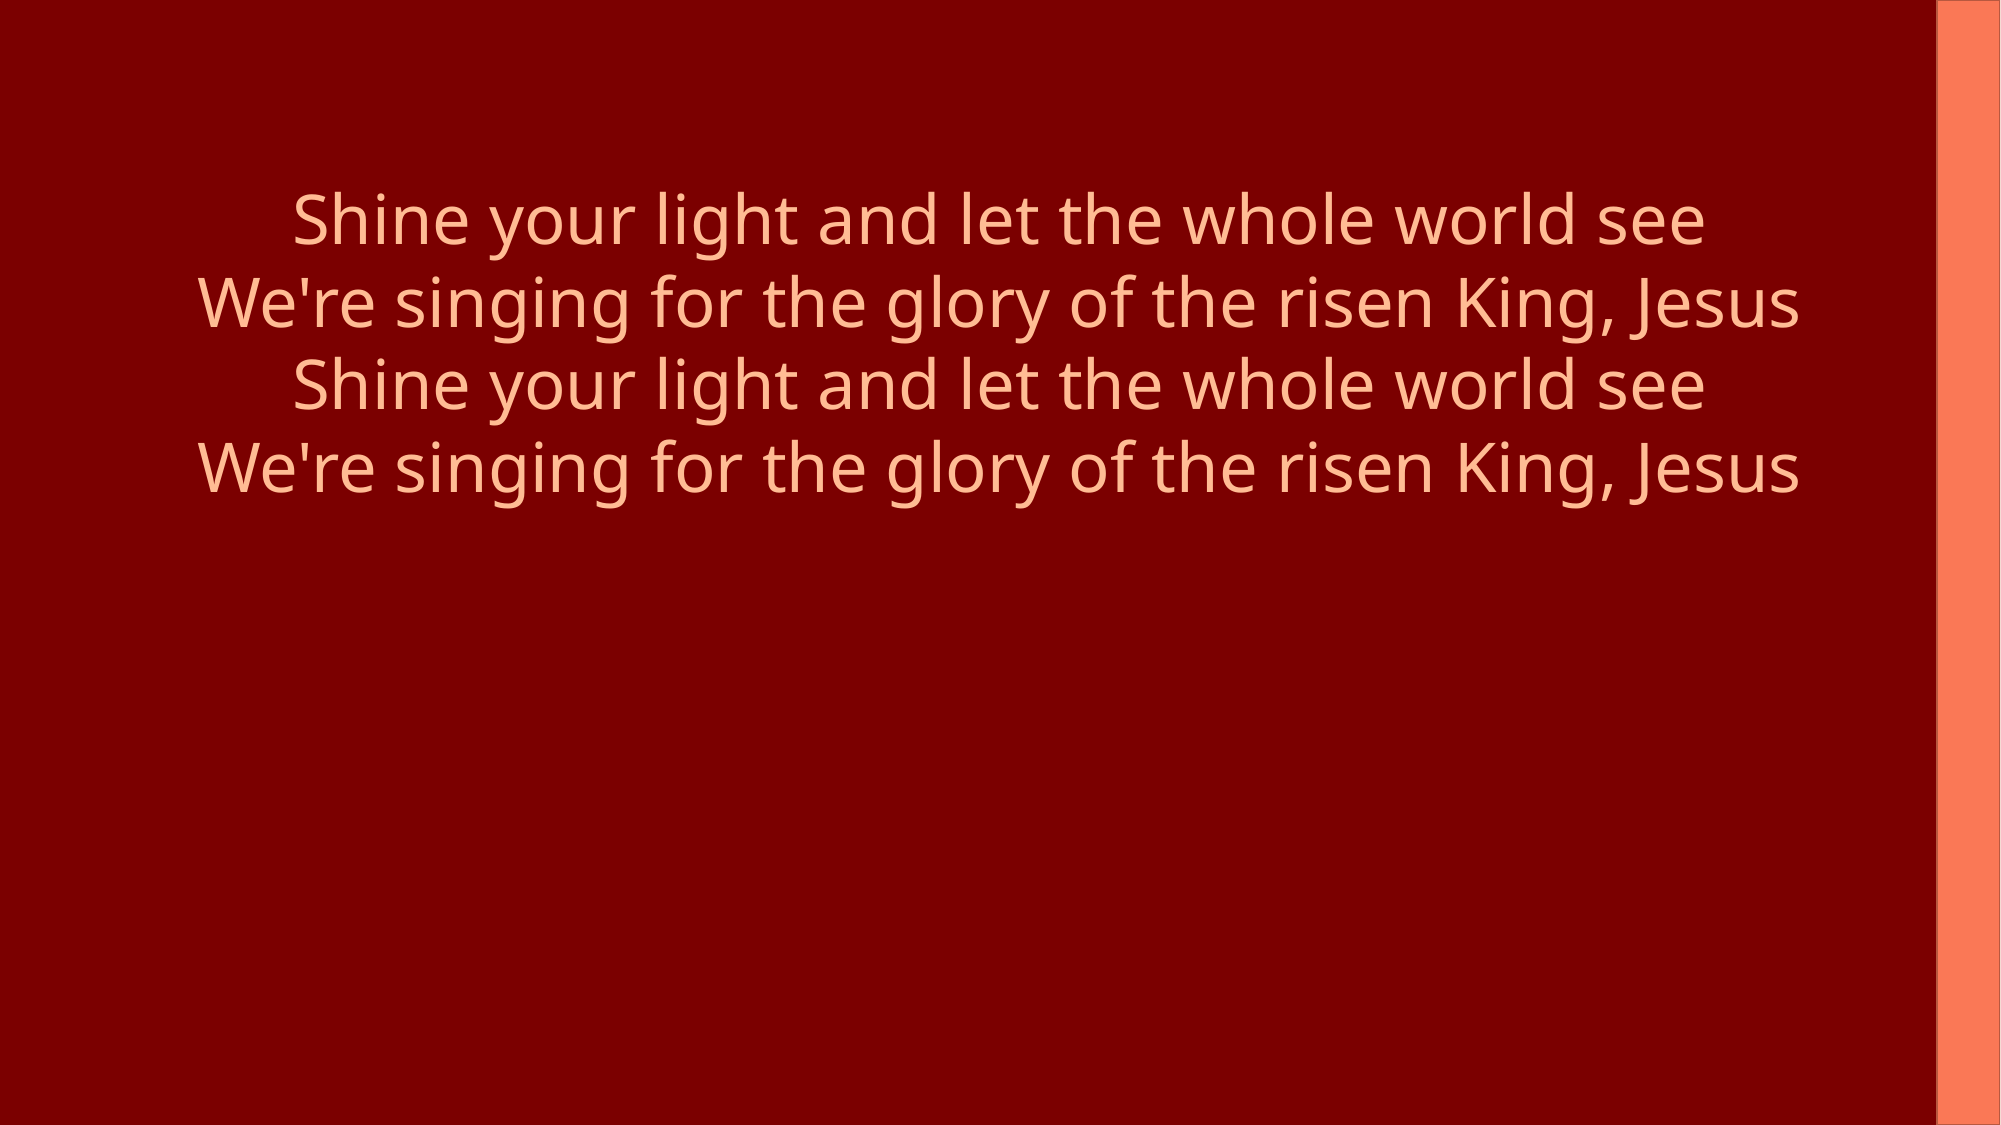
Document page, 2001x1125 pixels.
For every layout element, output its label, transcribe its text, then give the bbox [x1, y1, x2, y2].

text_box Shine your light and let the whole world see We're singing for the glory of the risen King, Jesus Shine your light and let the whole world see We're singing for the glory of the risen King, Jesus [99, 168, 1900, 596]
